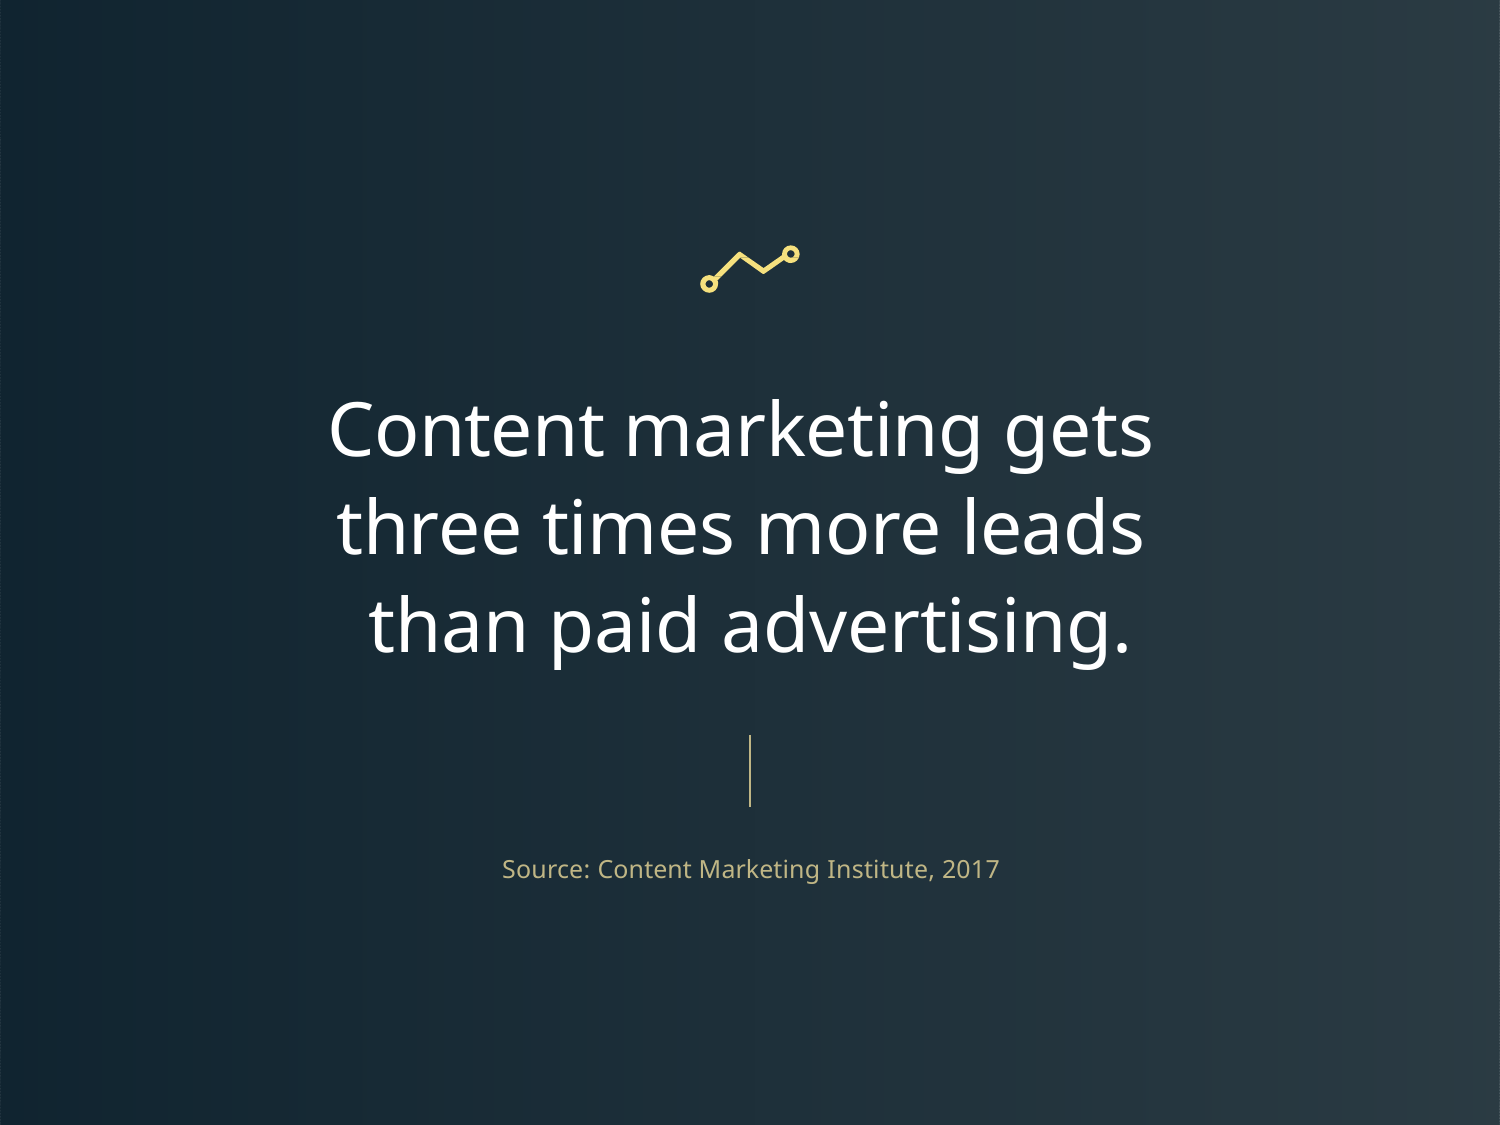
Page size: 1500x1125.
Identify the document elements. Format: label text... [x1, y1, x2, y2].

picture [0, 0, 1500, 1125]
title Content marketing gets three times more leads than paid advertising. [298, 371, 1202, 668]
text_box Source: Content Marketing Institute, 2017 [448, 850, 1051, 884]
text_box [700, 245, 800, 293]
